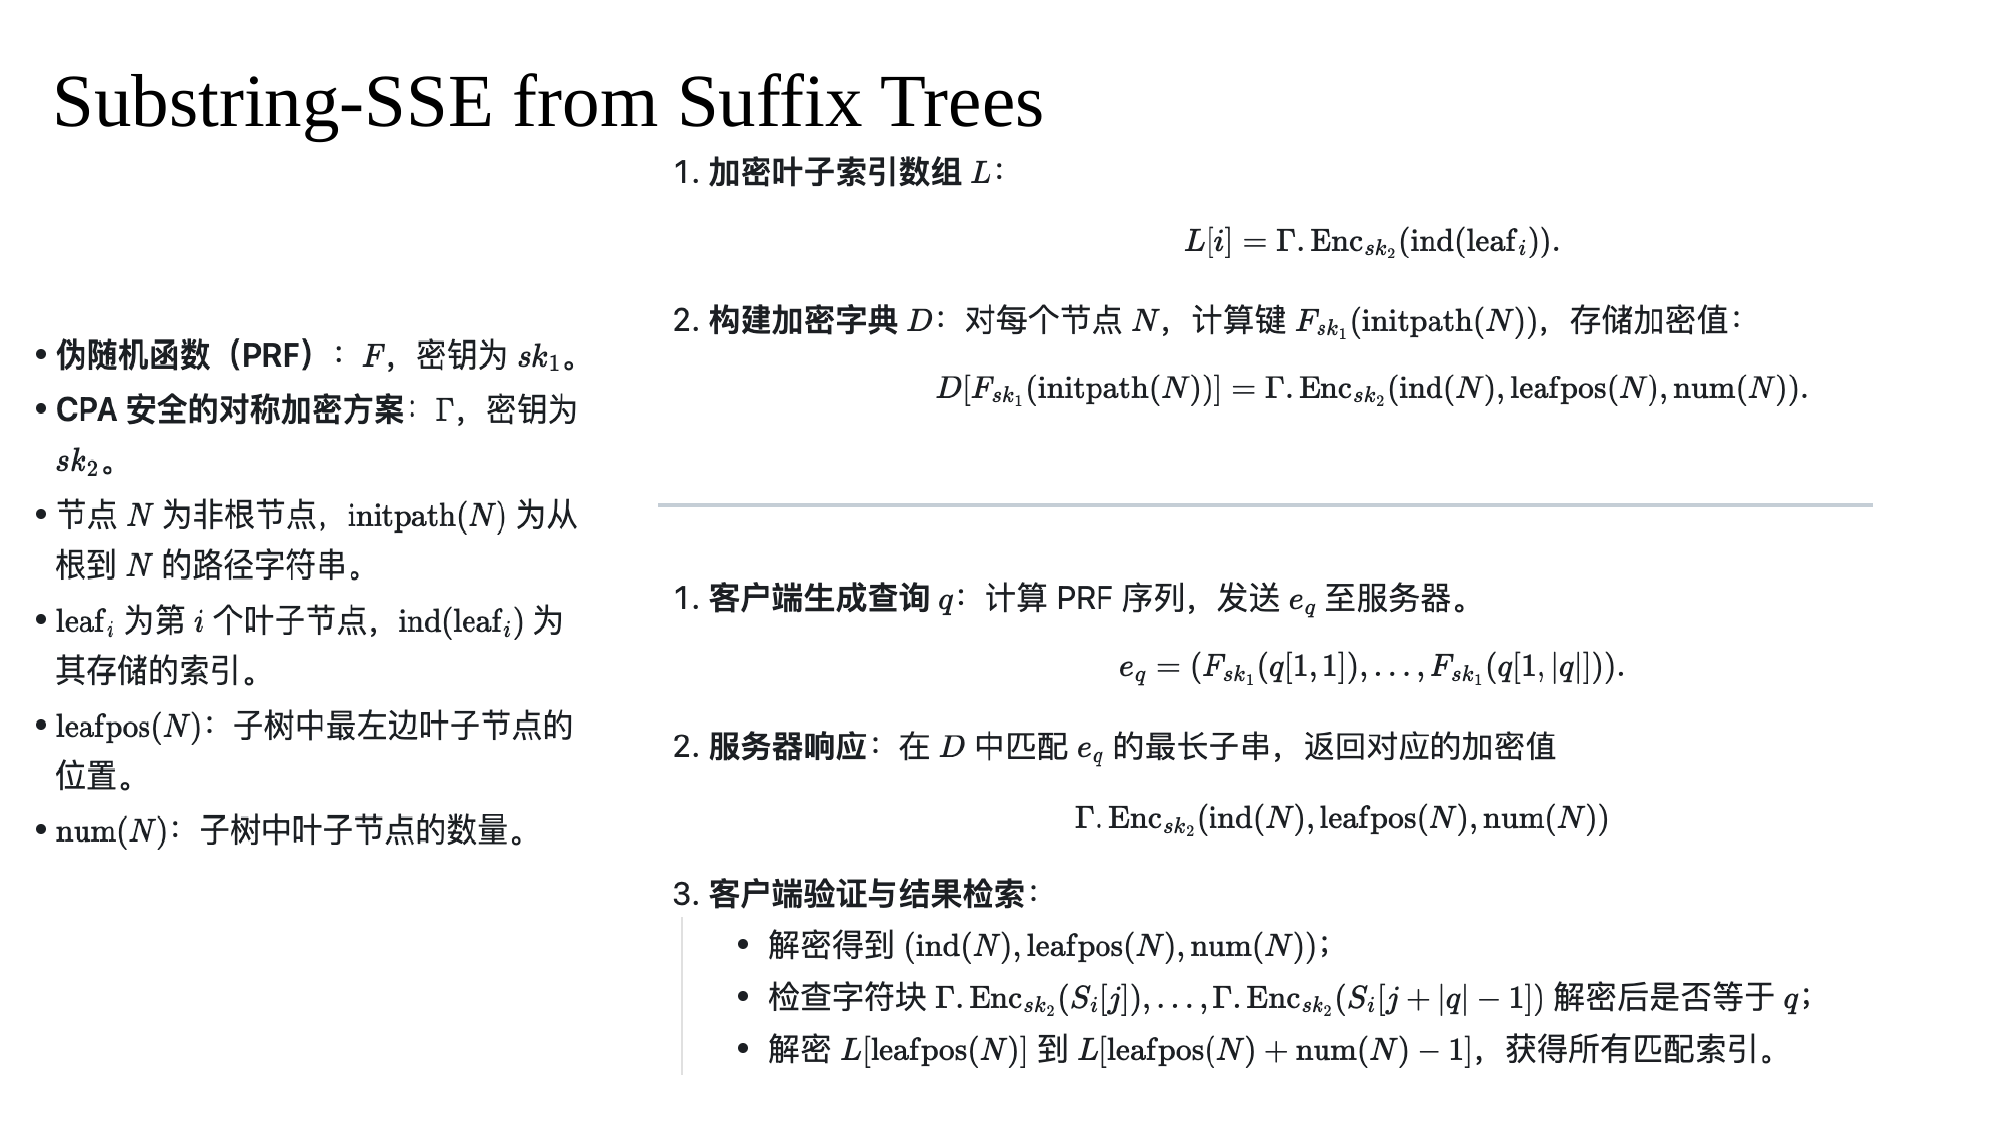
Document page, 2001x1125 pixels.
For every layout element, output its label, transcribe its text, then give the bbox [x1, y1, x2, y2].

text_box Substring-SSE from Suffix Trees [0, 46, 1576, 158]
picture [658, 137, 1873, 1095]
picture [22, 318, 591, 865]
